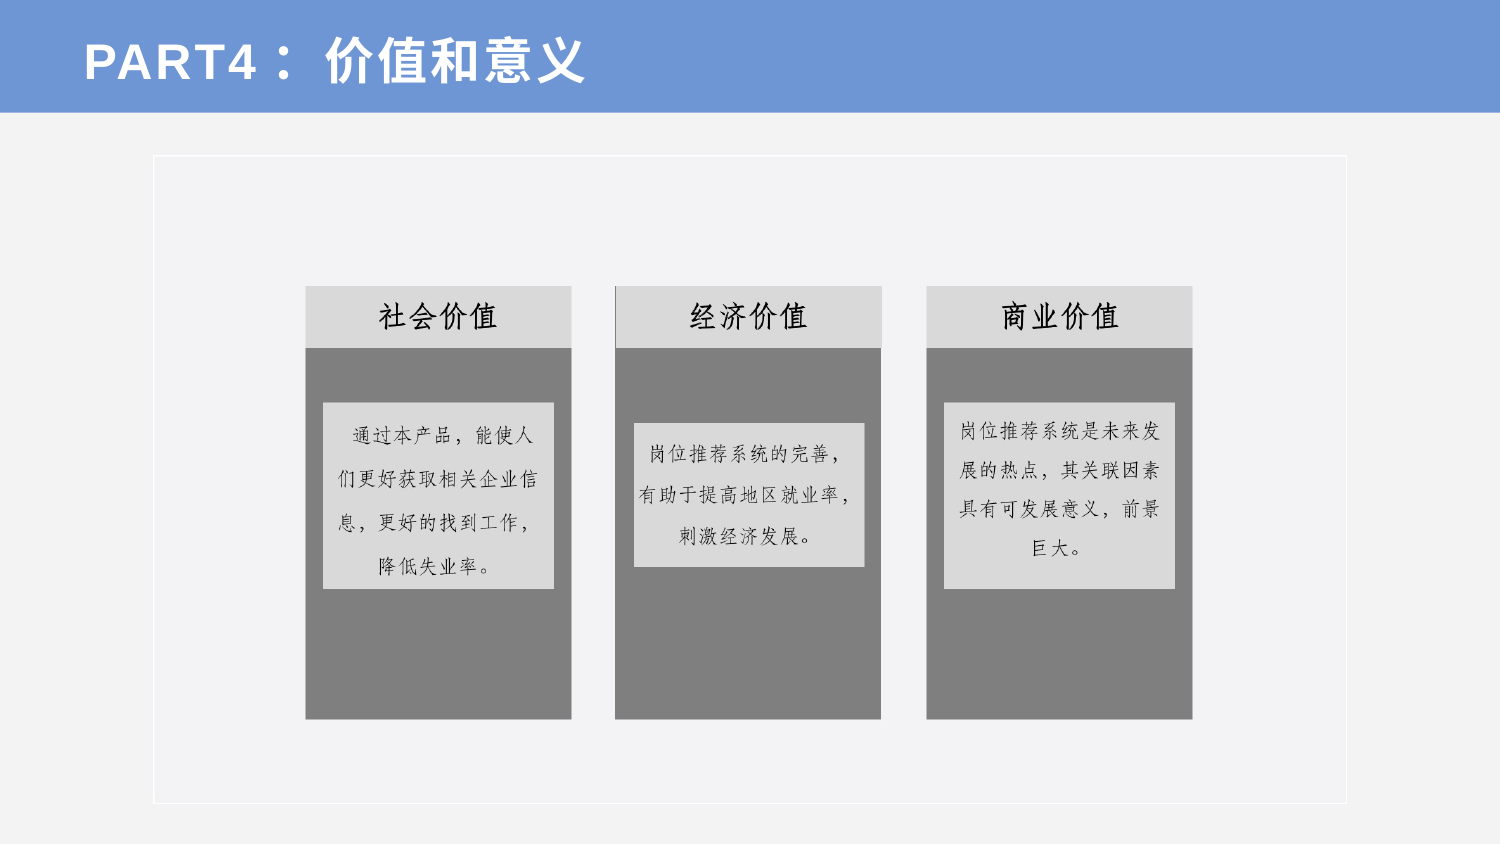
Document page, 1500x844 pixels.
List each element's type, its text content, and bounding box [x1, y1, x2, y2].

text_box PART4：价值和意义 [74, 18, 1425, 94]
picture [153, 155, 1347, 804]
text_box [0, 0, 1500, 114]
